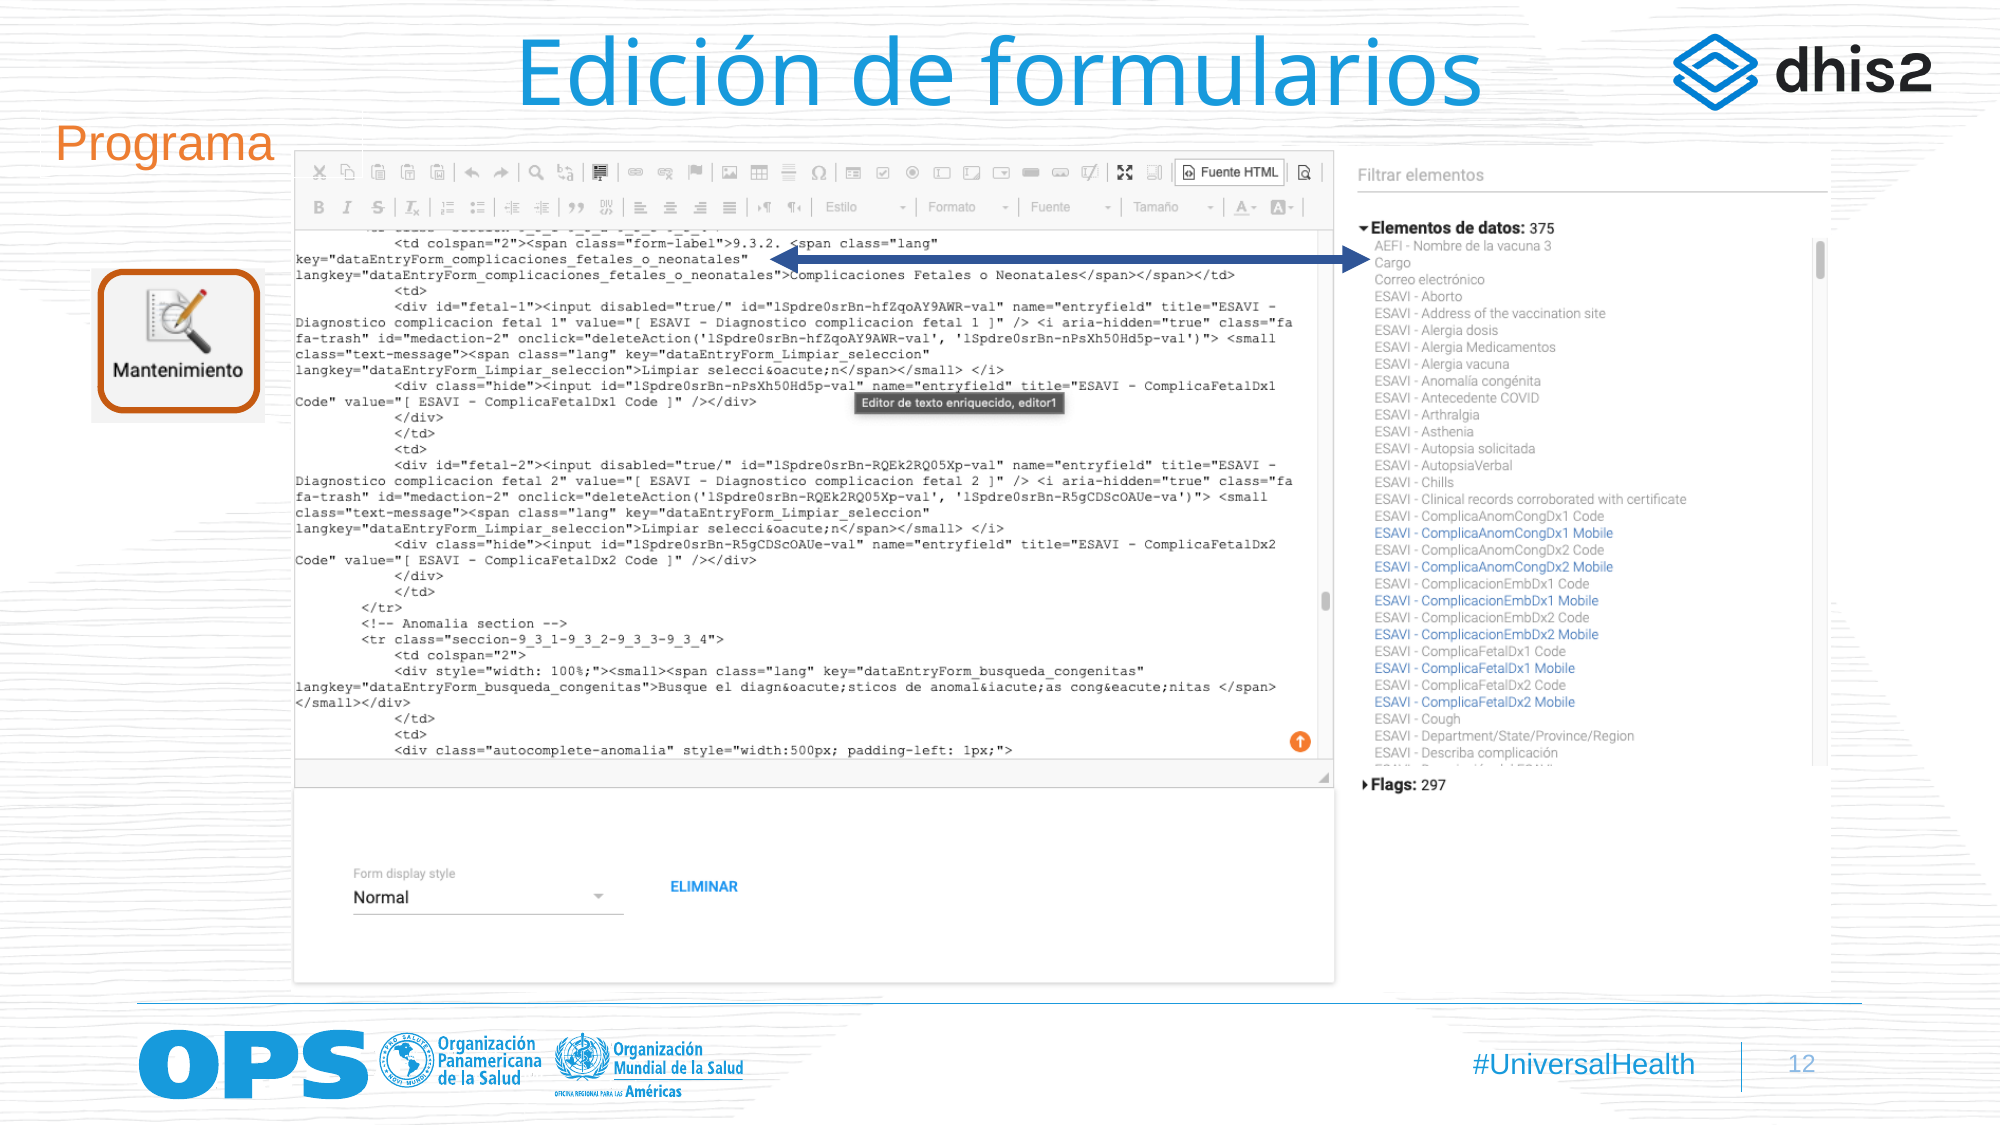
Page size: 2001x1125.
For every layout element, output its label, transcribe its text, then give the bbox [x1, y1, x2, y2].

picture [291, 146, 1831, 992]
slide_number 12 [1741, 1032, 1863, 1093]
text_box Programa [40, 102, 363, 178]
picture [90, 263, 265, 423]
picture [1672, 32, 1932, 112]
title Edición de formularios [137, 0, 1863, 152]
